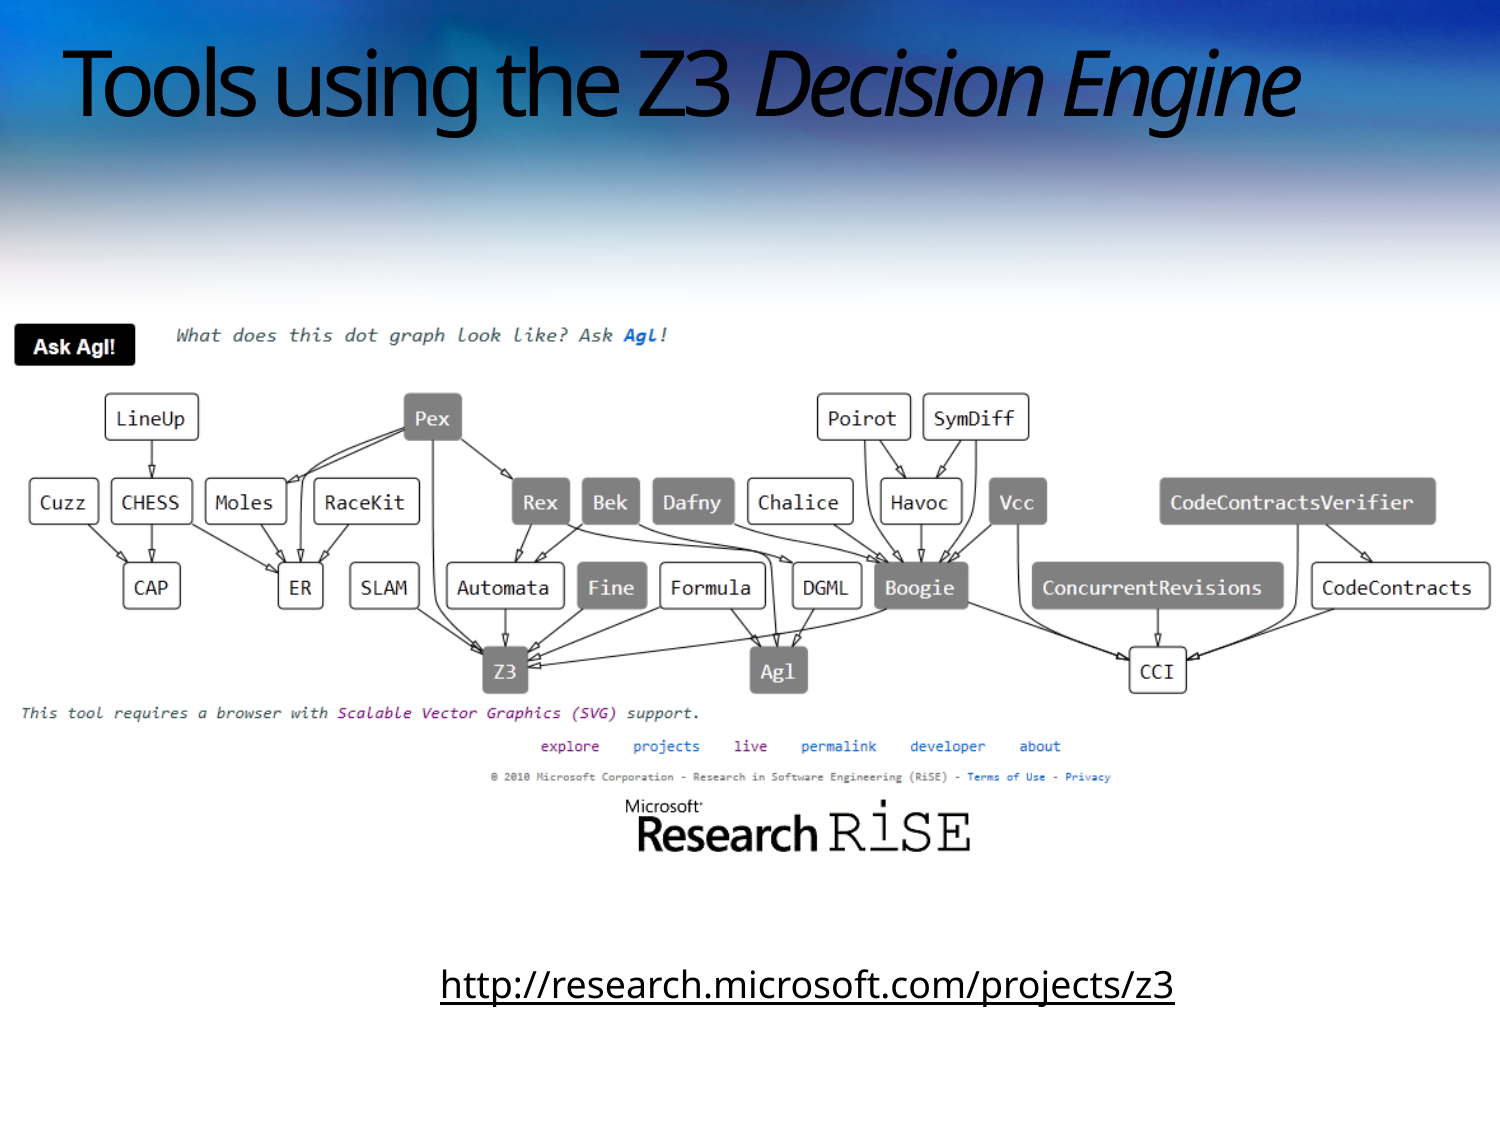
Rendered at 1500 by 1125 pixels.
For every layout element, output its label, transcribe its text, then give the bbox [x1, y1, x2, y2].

title Tools using the Z3 Decision Engine [62, 37, 1438, 138]
picture [0, 0, 1500, 1125]
text_box http://research.microsoft.com/projects/z3 [425, 954, 1200, 1020]
